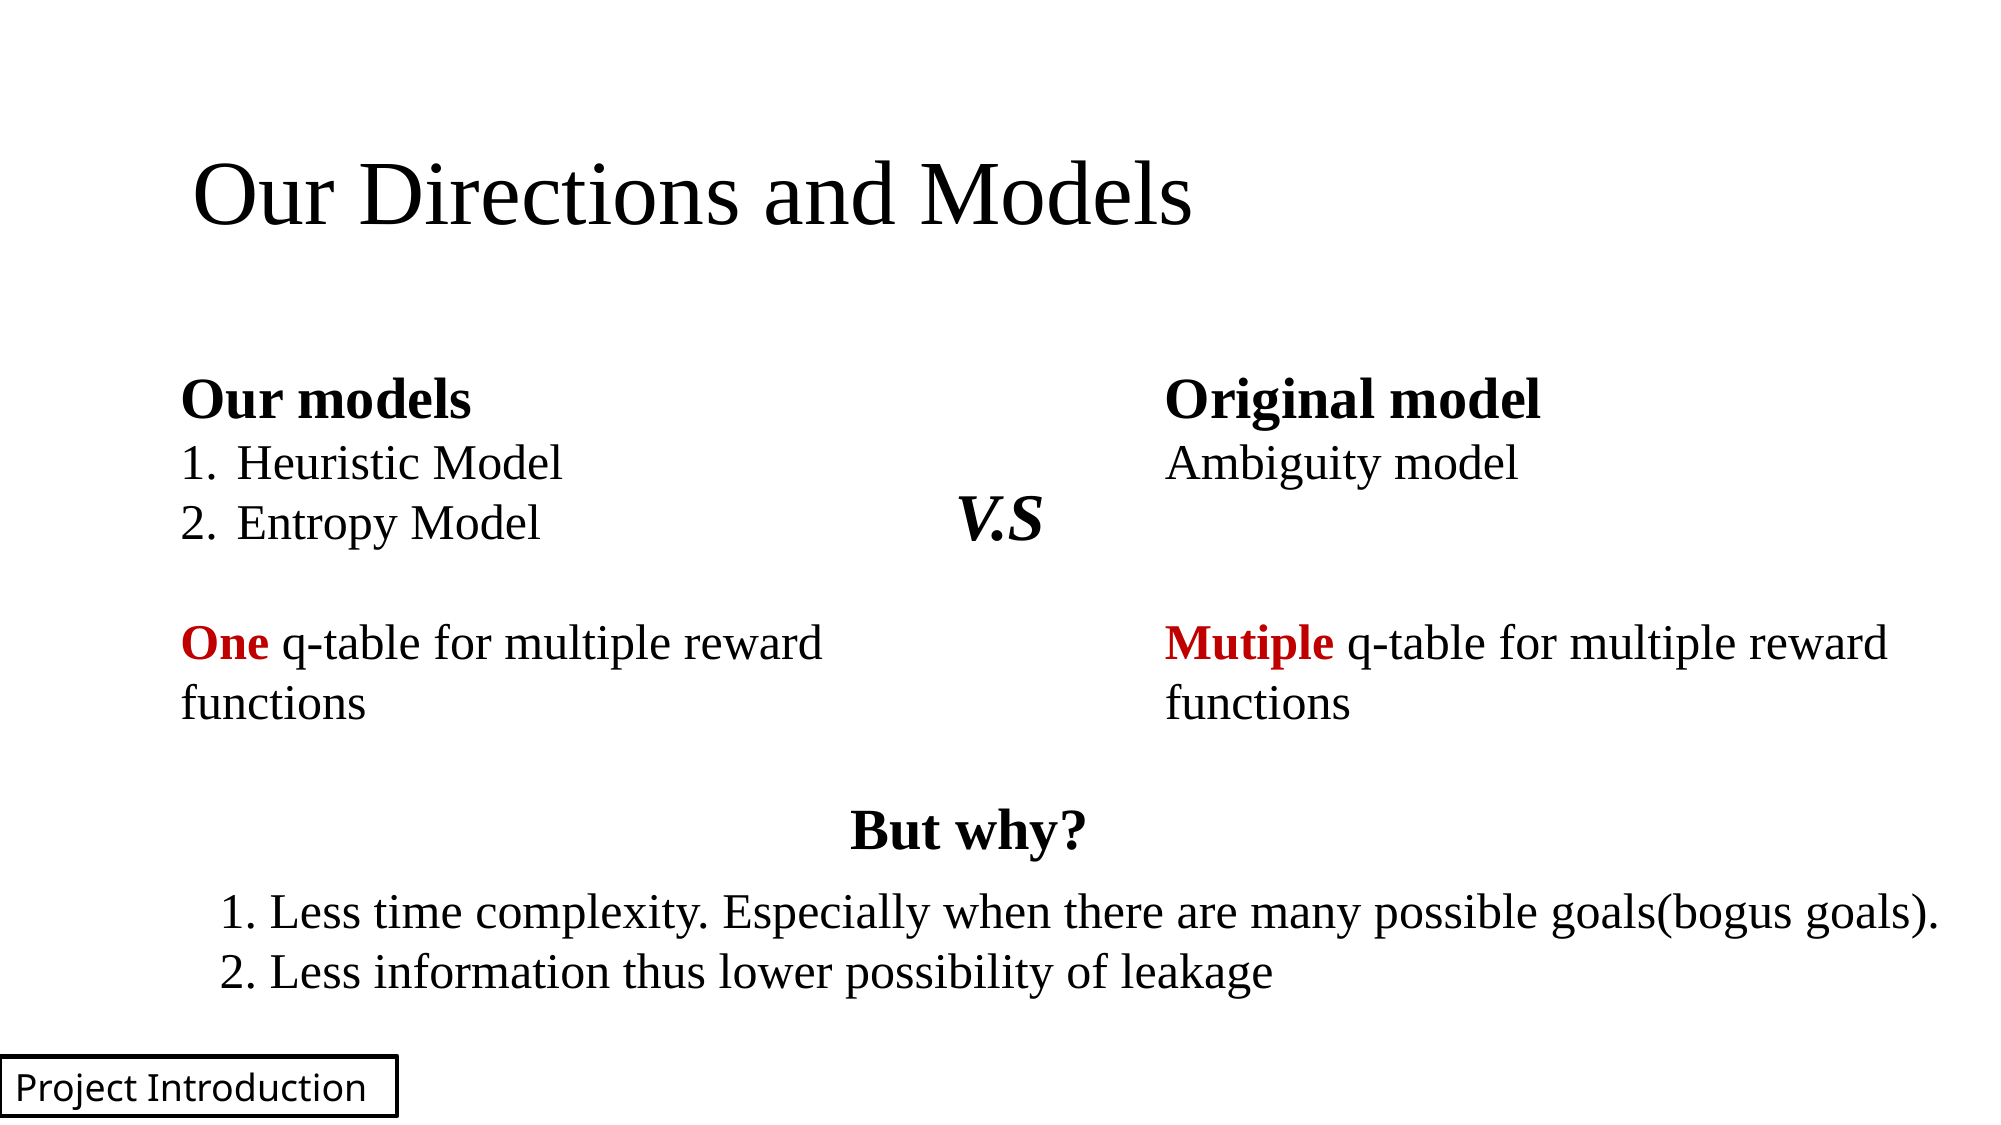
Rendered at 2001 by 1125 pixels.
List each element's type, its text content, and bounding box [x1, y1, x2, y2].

text_box But why? [835, 783, 1104, 869]
text_box Original model Ambiguity model Mutiple q-table for multiple reward functions [1150, 352, 1963, 783]
text_box V.S [940, 466, 1060, 562]
text_box Project Introduction [0, 1056, 398, 1117]
text_box 1. Less time complexity. Especially when there are many possible goals(bogus goals). 2. Less information thus lower possibility of leakage [204, 871, 1957, 1006]
text_box Our models Heuristic Model Entropy Model One q-table for multiple reward functions [165, 352, 867, 738]
title Our Directions and Models [0, 85, 1557, 304]
